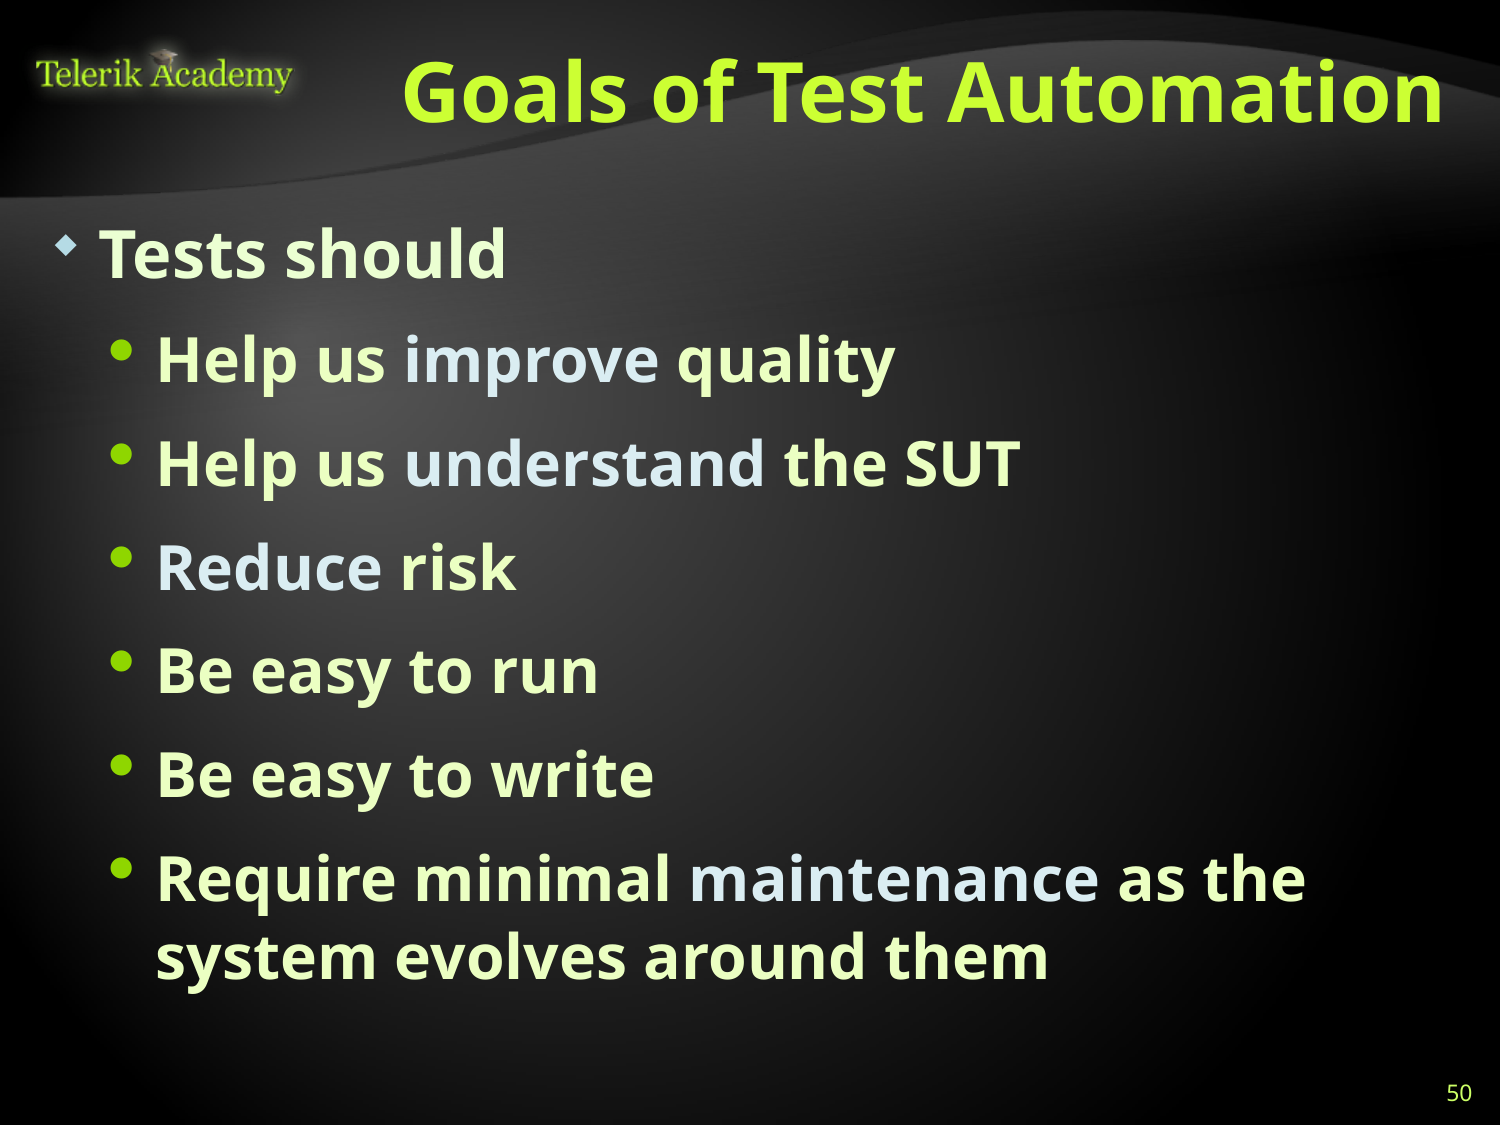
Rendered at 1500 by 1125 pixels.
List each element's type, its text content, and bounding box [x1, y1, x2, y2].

picture [0, 0, 1500, 1125]
slide_number 50 [1412, 1074, 1488, 1113]
list Tests should Help us improve quality Help us understand the SUT Reduce risk Be easy to run Be easy to write Require minimal maintenance as the system evolves around them [37, 200, 1463, 1088]
title Goals of Test Automation [300, 22, 1463, 173]
